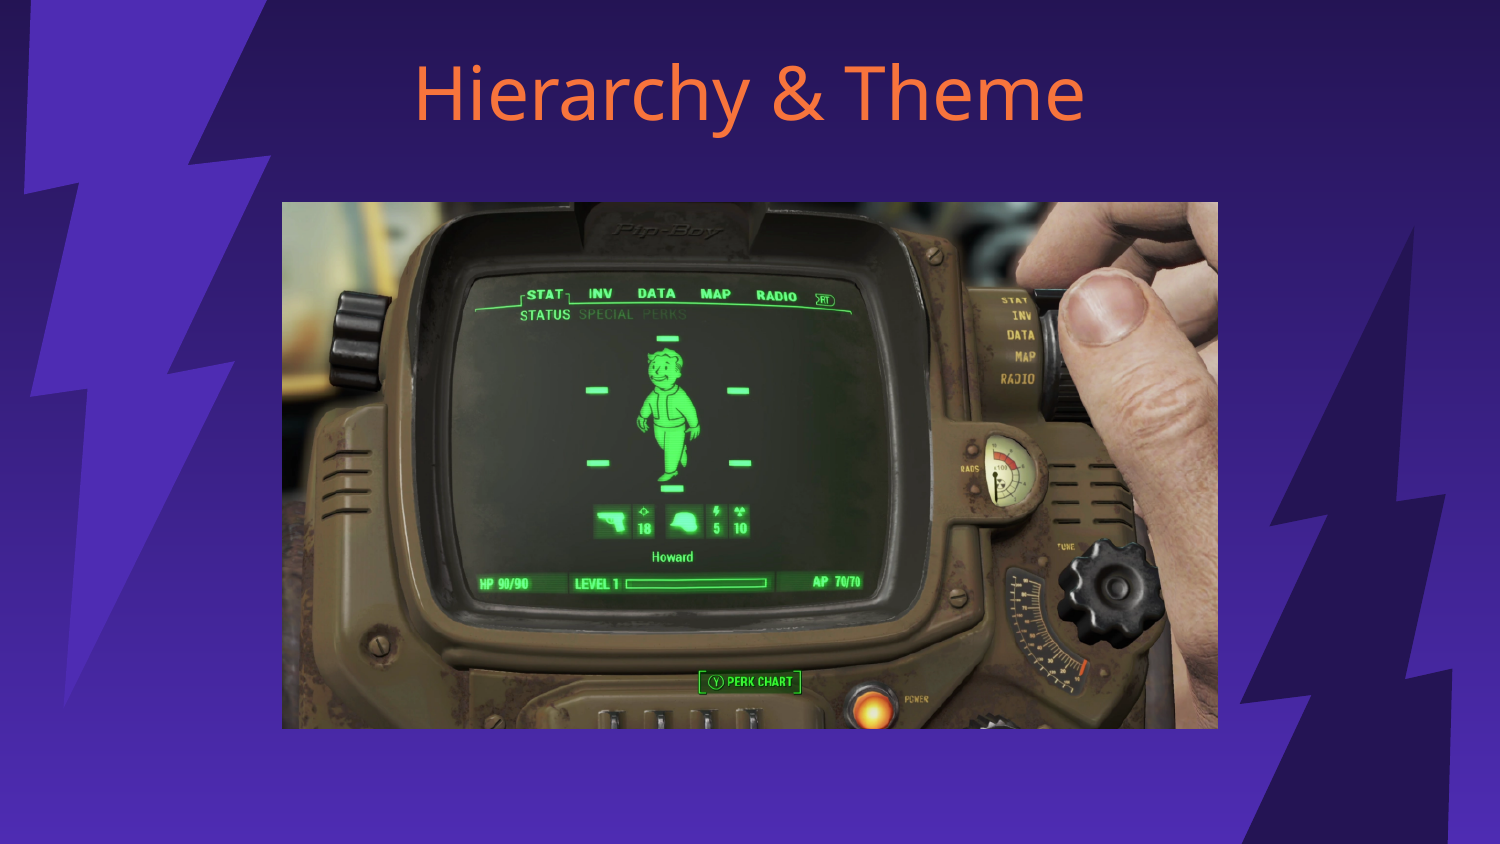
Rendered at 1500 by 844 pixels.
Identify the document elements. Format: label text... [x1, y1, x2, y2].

picture [282, 202, 1218, 729]
title Hierarchy & Theme [340, 37, 1160, 144]
